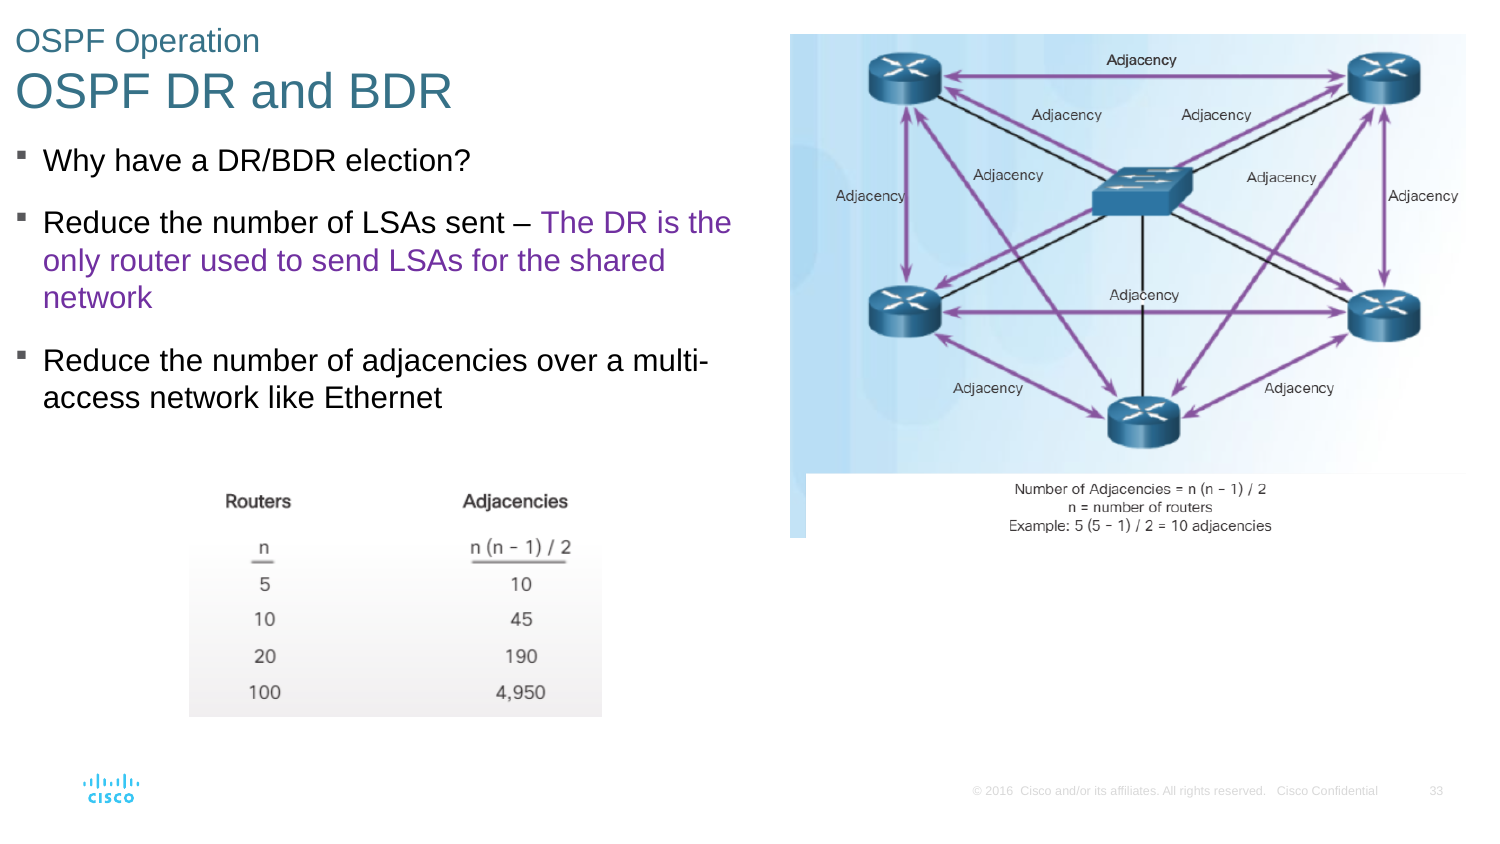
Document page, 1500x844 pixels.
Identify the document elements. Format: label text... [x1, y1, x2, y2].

picture [188, 474, 602, 718]
picture [790, 34, 1466, 538]
title OSPF Operation OSPF DR and BDR [0, 6, 1500, 131]
list Why have a DR/BDR election? Reduce the number of LSAs sent – The DR is the only router used to send LSAs for the shared network Reduce the number of adjacencies over a multi-access network like Ethernet [0, 132, 785, 204]
